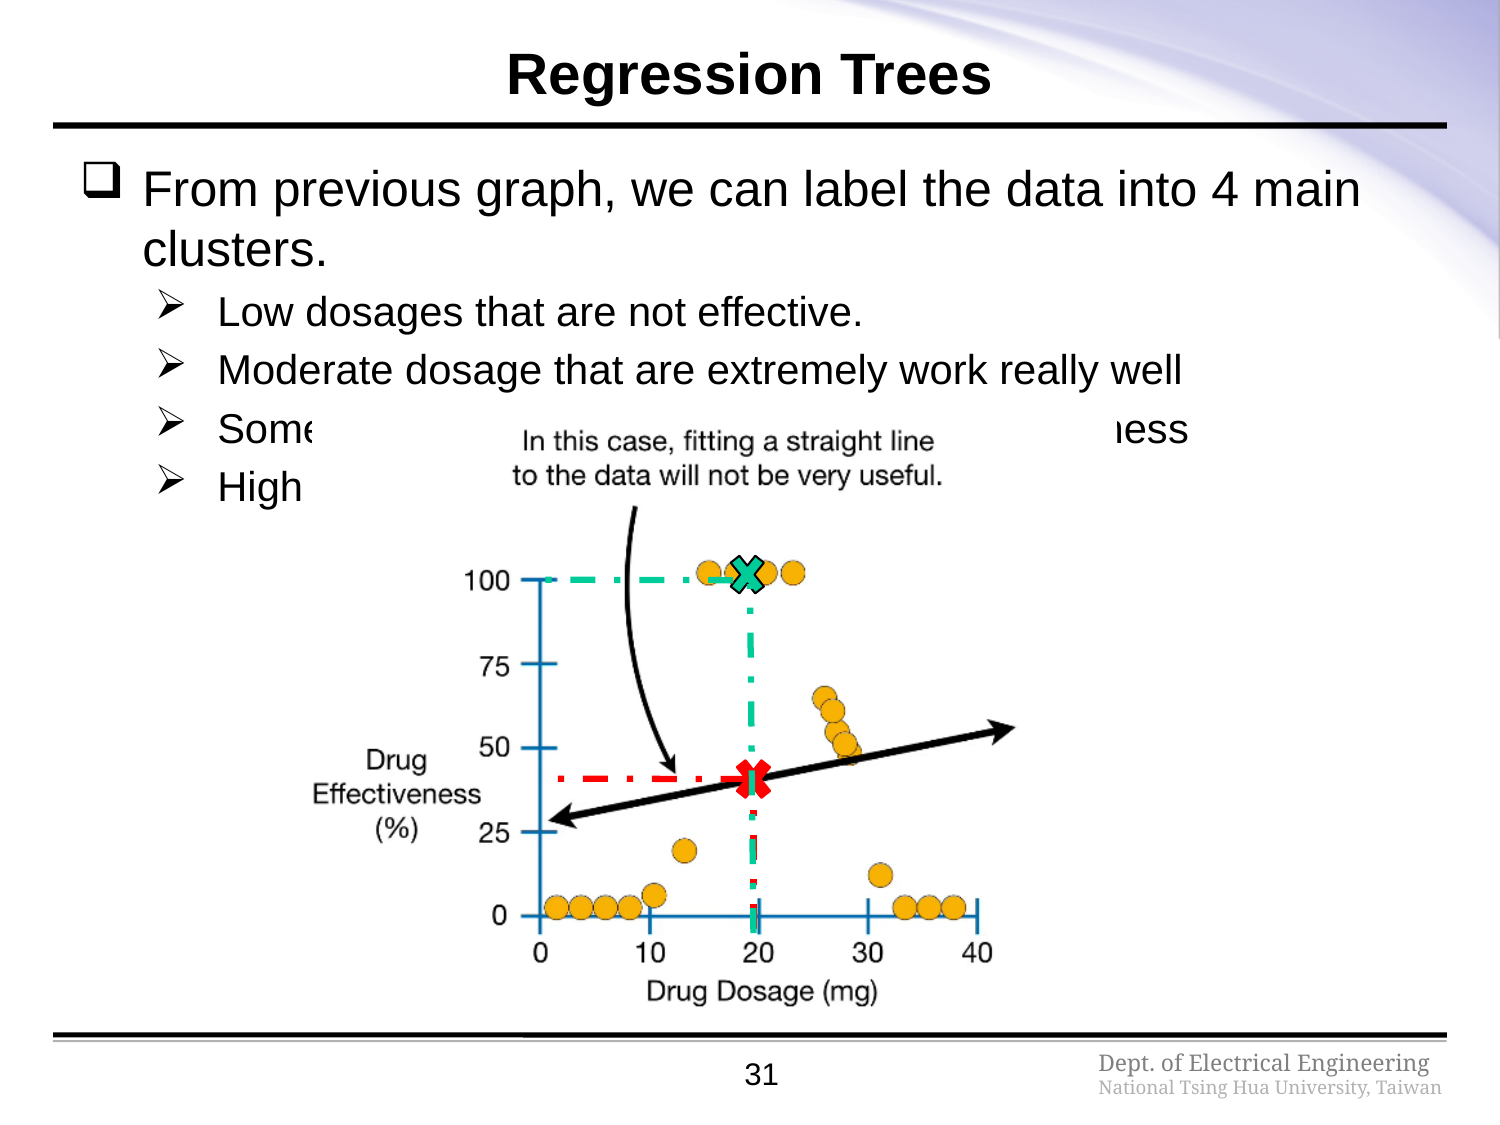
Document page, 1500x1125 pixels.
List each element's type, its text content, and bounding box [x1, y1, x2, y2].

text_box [749, 583, 754, 934]
picture [768, 0, 1500, 350]
picture [312, 399, 1117, 1010]
title Regression Trees [64, 35, 1436, 108]
list From previous graph, we can label the data into 4 main clusters. Low dosages that are not effective. Moderate dosage that are extremely work really well Some higher dosages work about 50% effectiveness High dosages are not effective at all [64, 148, 1436, 1012]
slide_number 31 [643, 1046, 881, 1095]
